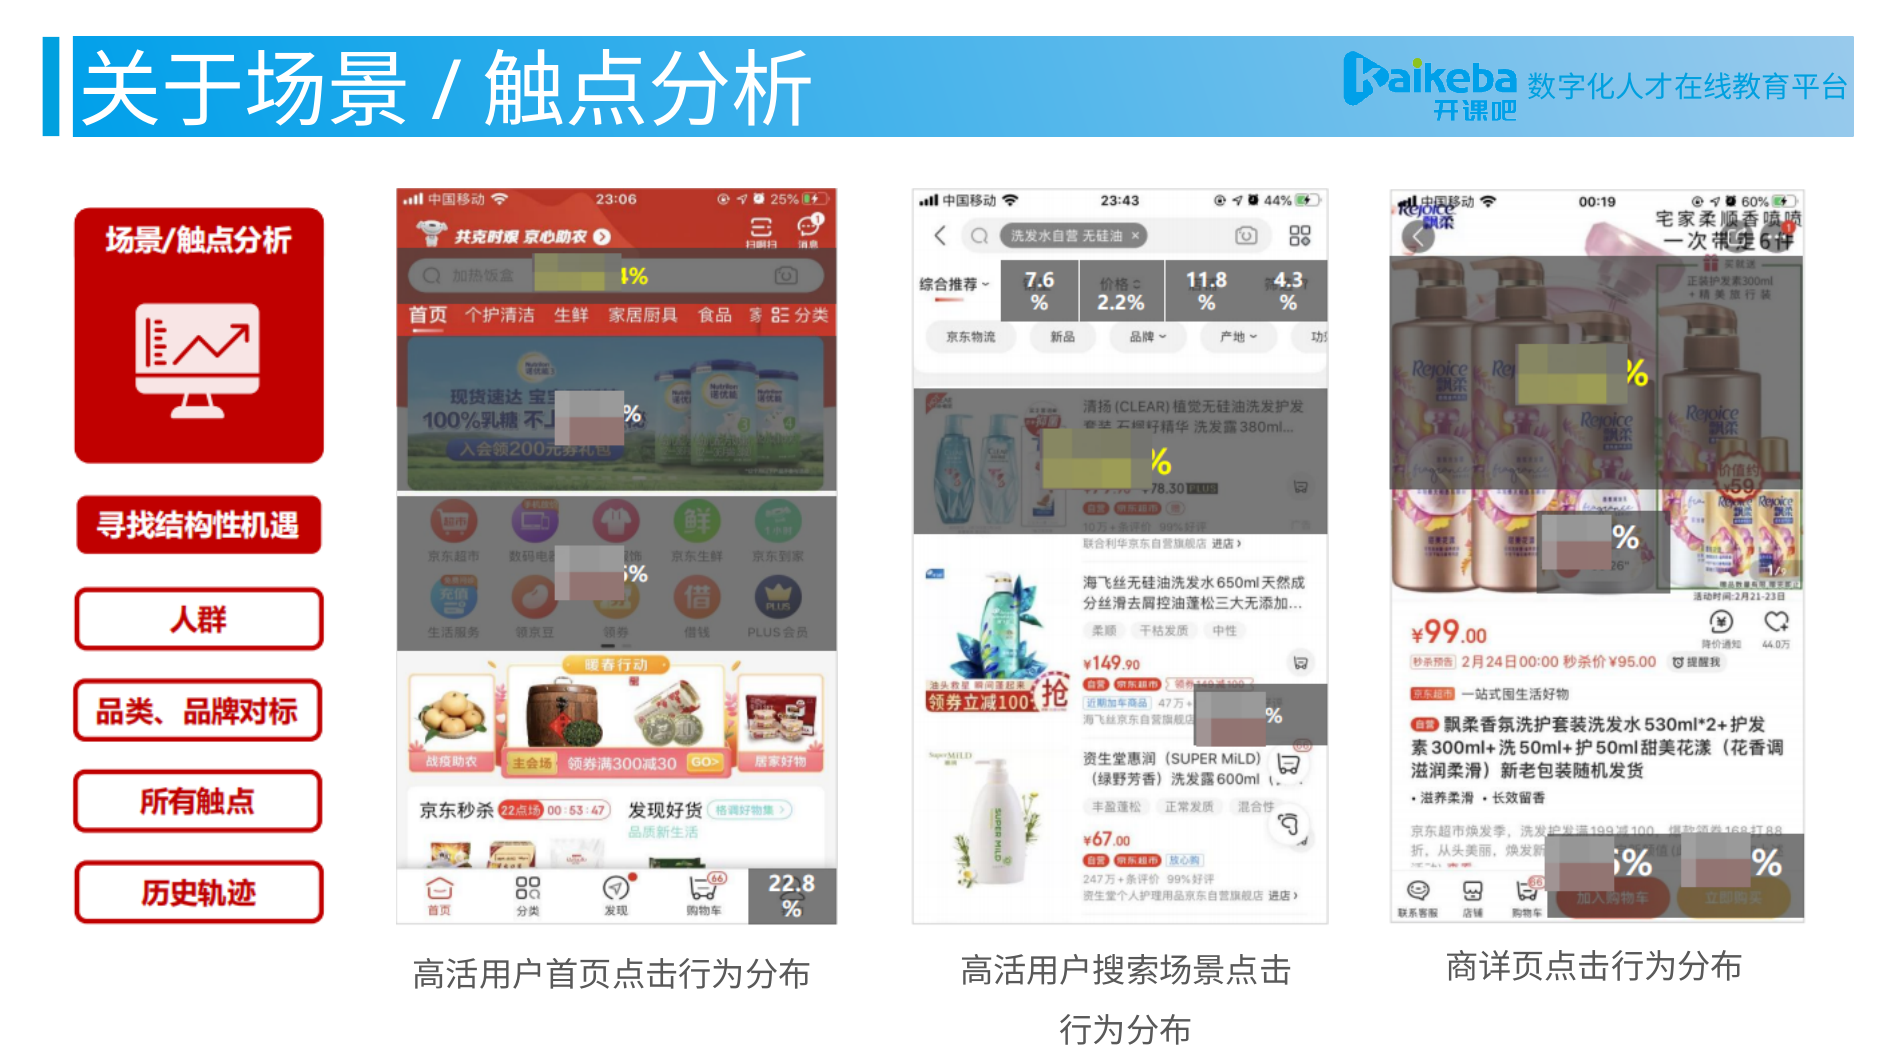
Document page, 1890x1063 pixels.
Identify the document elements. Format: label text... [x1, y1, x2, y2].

picture [1387, 188, 1807, 926]
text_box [42, 28, 1882, 145]
picture [396, 188, 838, 926]
picture [72, 207, 327, 928]
picture [910, 188, 1329, 926]
text_box 高活用户搜索场景点击行为分布 [936, 926, 1316, 1056]
text_box 高活用户首页点击行为分布 [398, 926, 836, 1001]
text_box 商详页点击行为分布 [1430, 918, 1809, 993]
